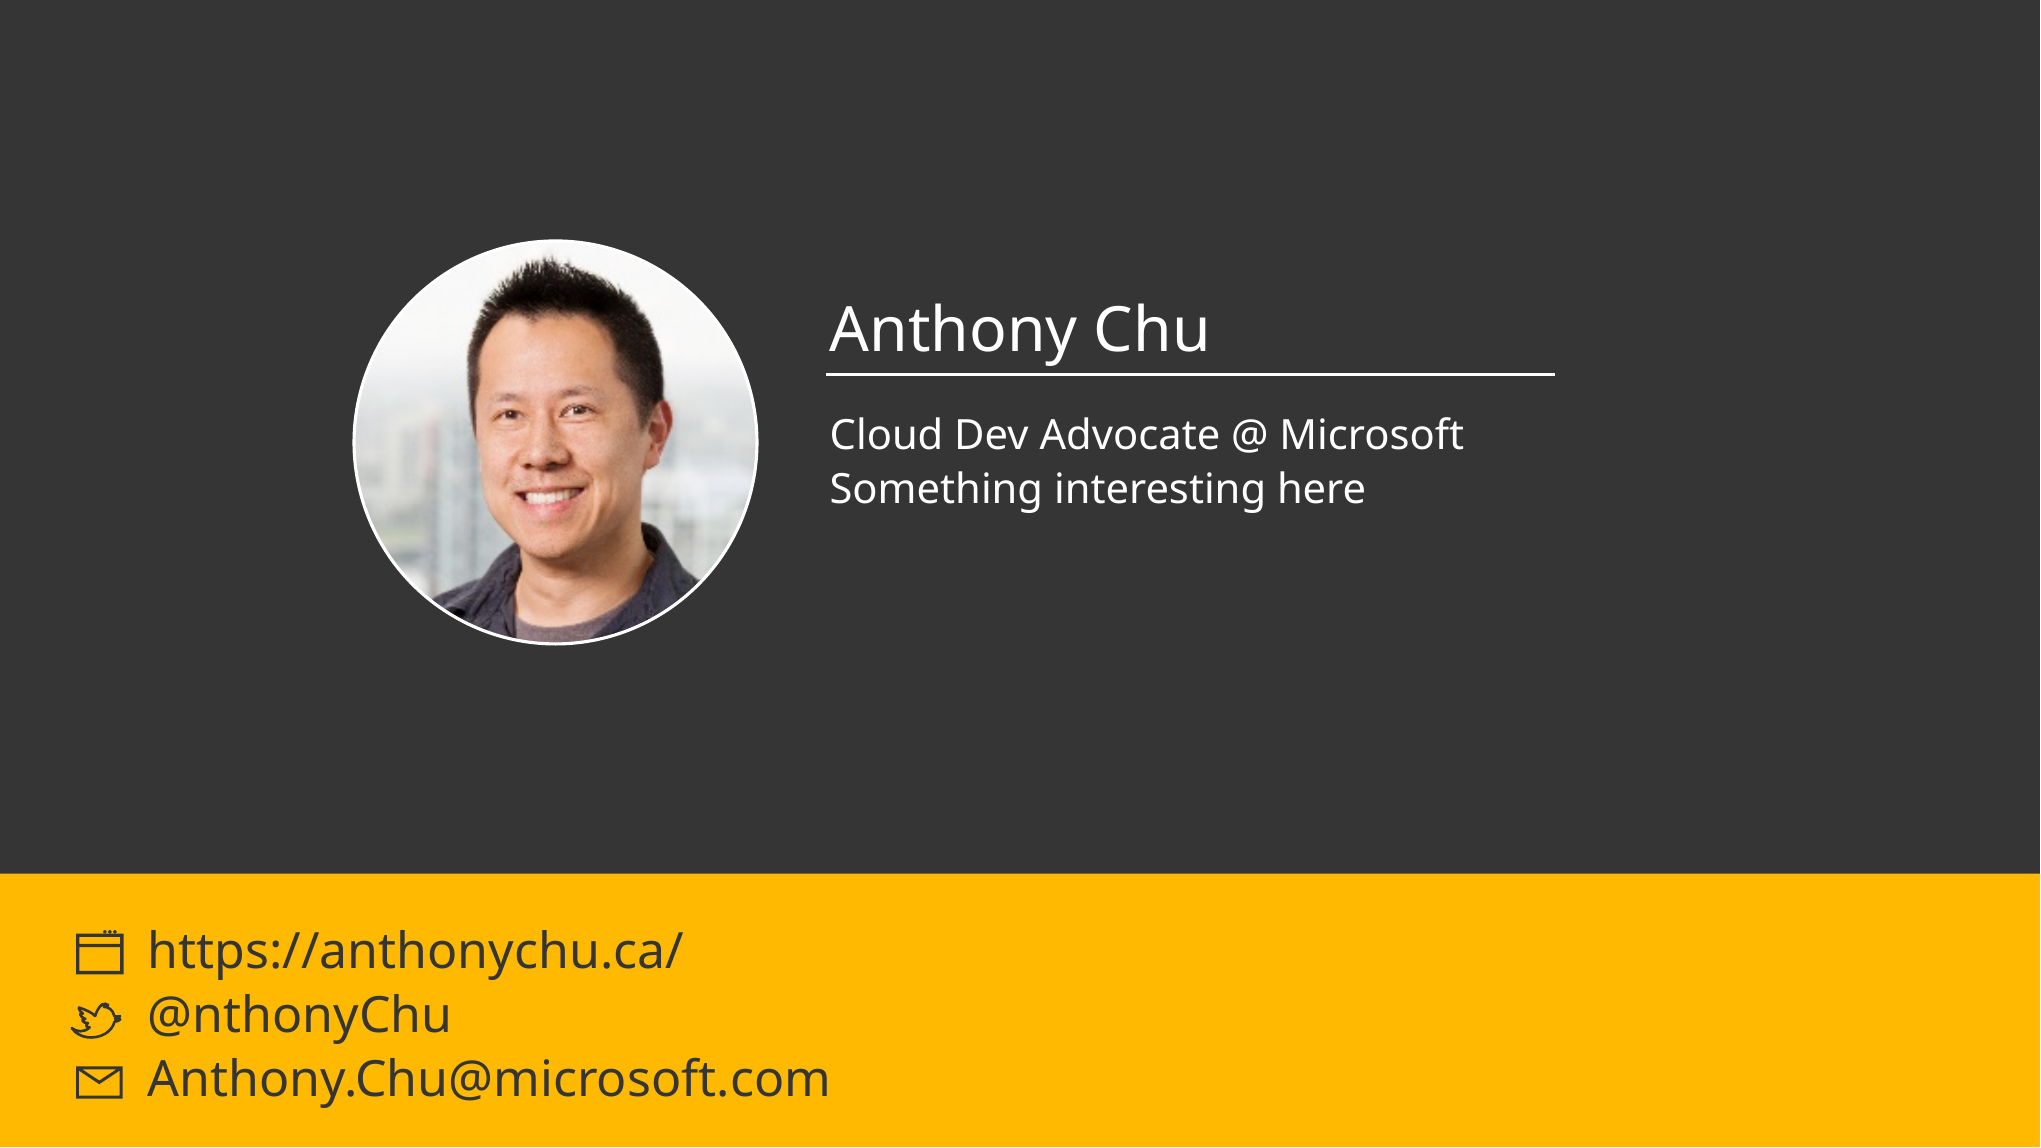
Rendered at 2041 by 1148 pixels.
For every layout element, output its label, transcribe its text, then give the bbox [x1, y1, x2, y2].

list Anthony Chu [805, 282, 1581, 383]
text_box Cloud Dev Advocate @ Microsoft Something interesting here [805, 398, 1608, 528]
text_box [0, 873, 2041, 1148]
picture [353, 240, 758, 645]
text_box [71, 910, 1809, 1133]
